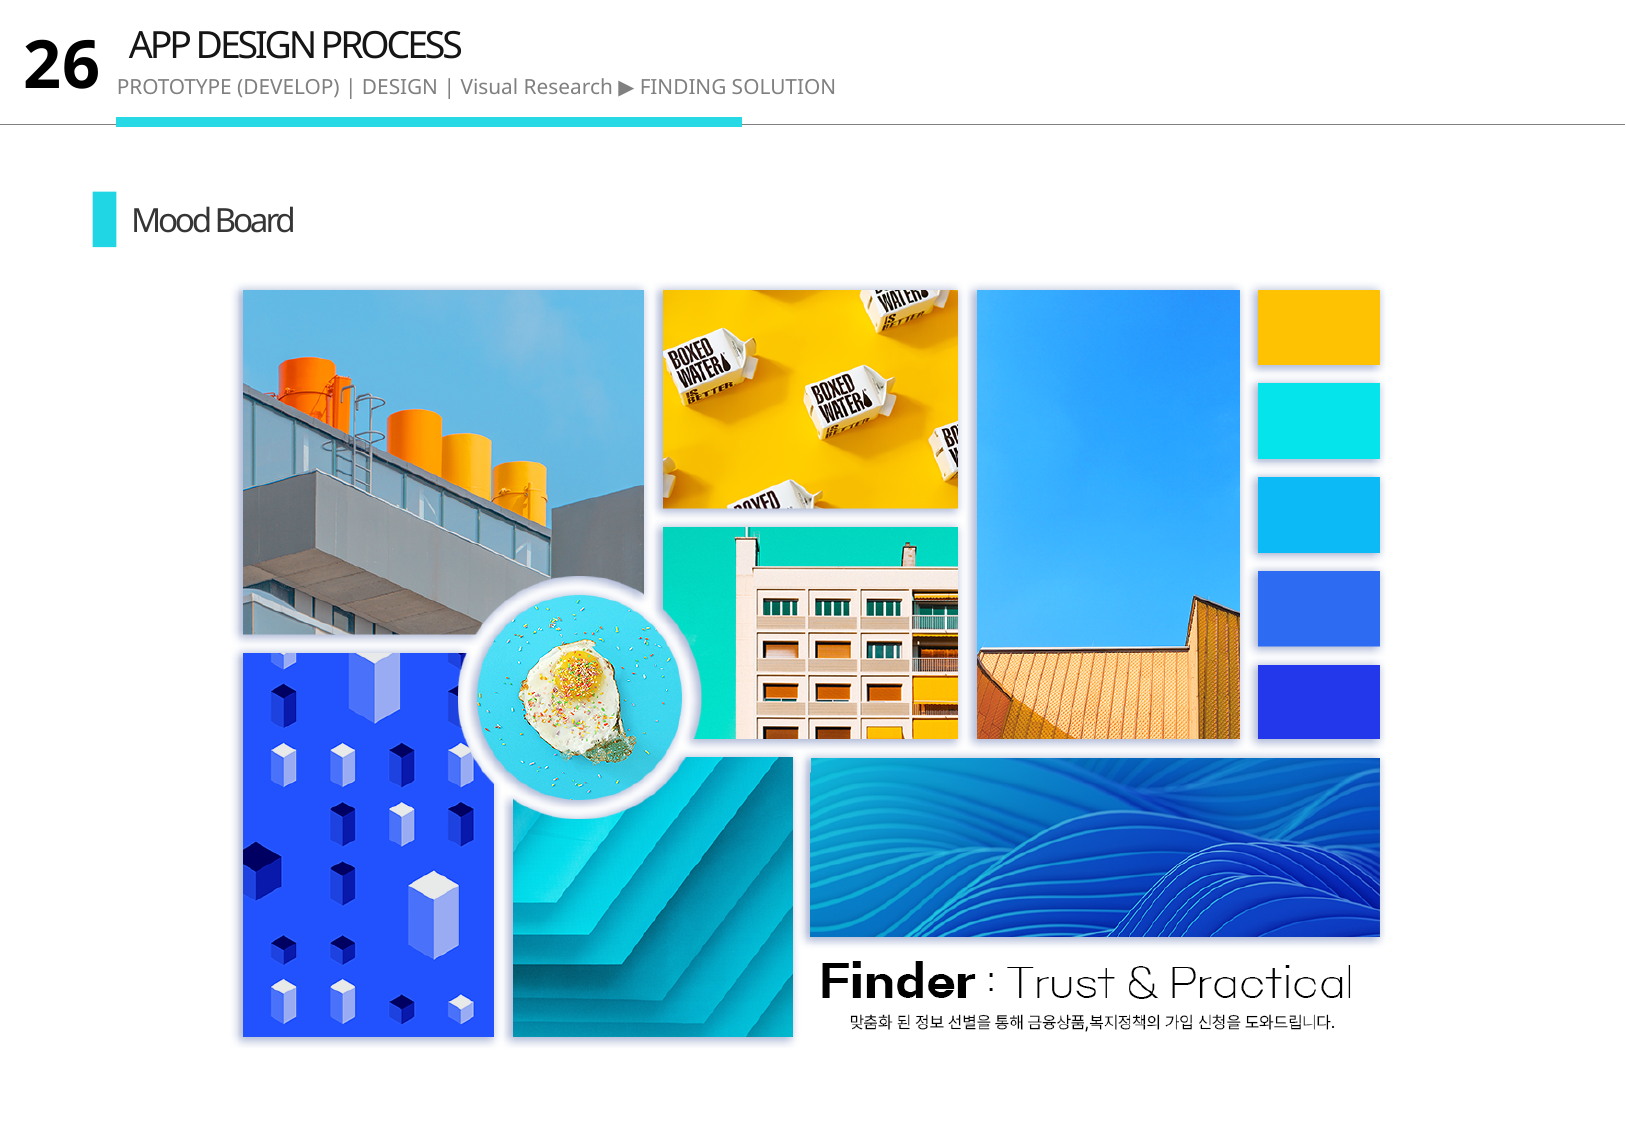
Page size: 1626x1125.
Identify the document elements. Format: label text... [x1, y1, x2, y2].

text_box PROTOTYPE (DEVELOP) | DESIGN | Visual Research ▶ FINDING SOLUTION [102, 66, 857, 106]
text_box 26 [0, 14, 125, 109]
text_box Mood Board [117, 191, 546, 247]
text_box [92, 191, 117, 248]
text_box APP DESIGN PROCESS [114, 13, 478, 66]
picture [227, 268, 1396, 1059]
